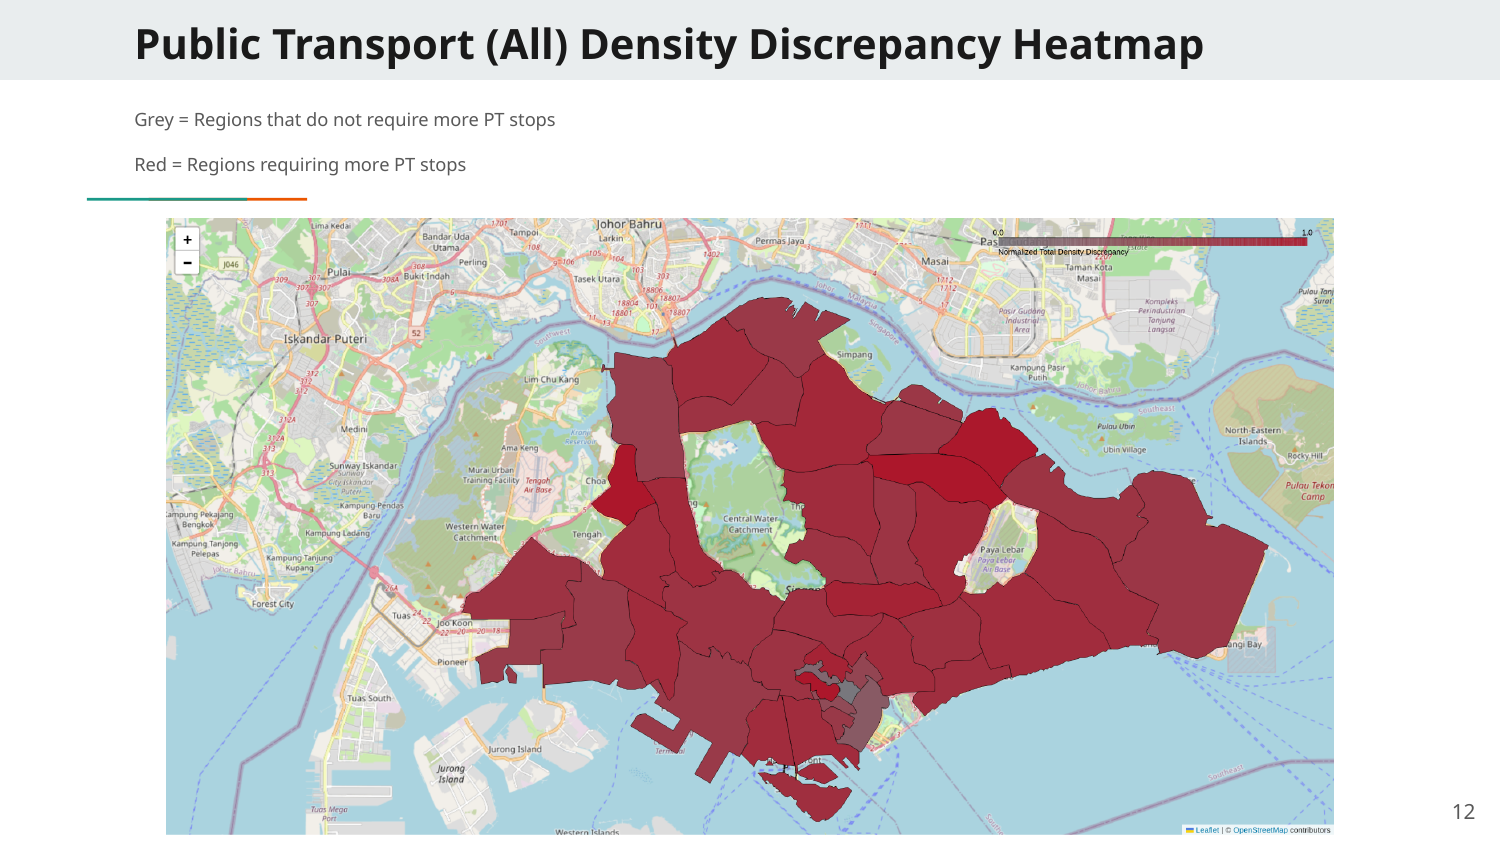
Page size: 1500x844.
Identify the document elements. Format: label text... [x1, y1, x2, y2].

picture [166, 218, 1334, 835]
slide_number ‹#› [1400, 779, 1491, 844]
list Grey = Regions that do not require more PT stops Red = Regions requiring more PT stops [119, 87, 1381, 193]
title Public Transport (All) Density Discrepancy Heatmap [119, 0, 1433, 88]
